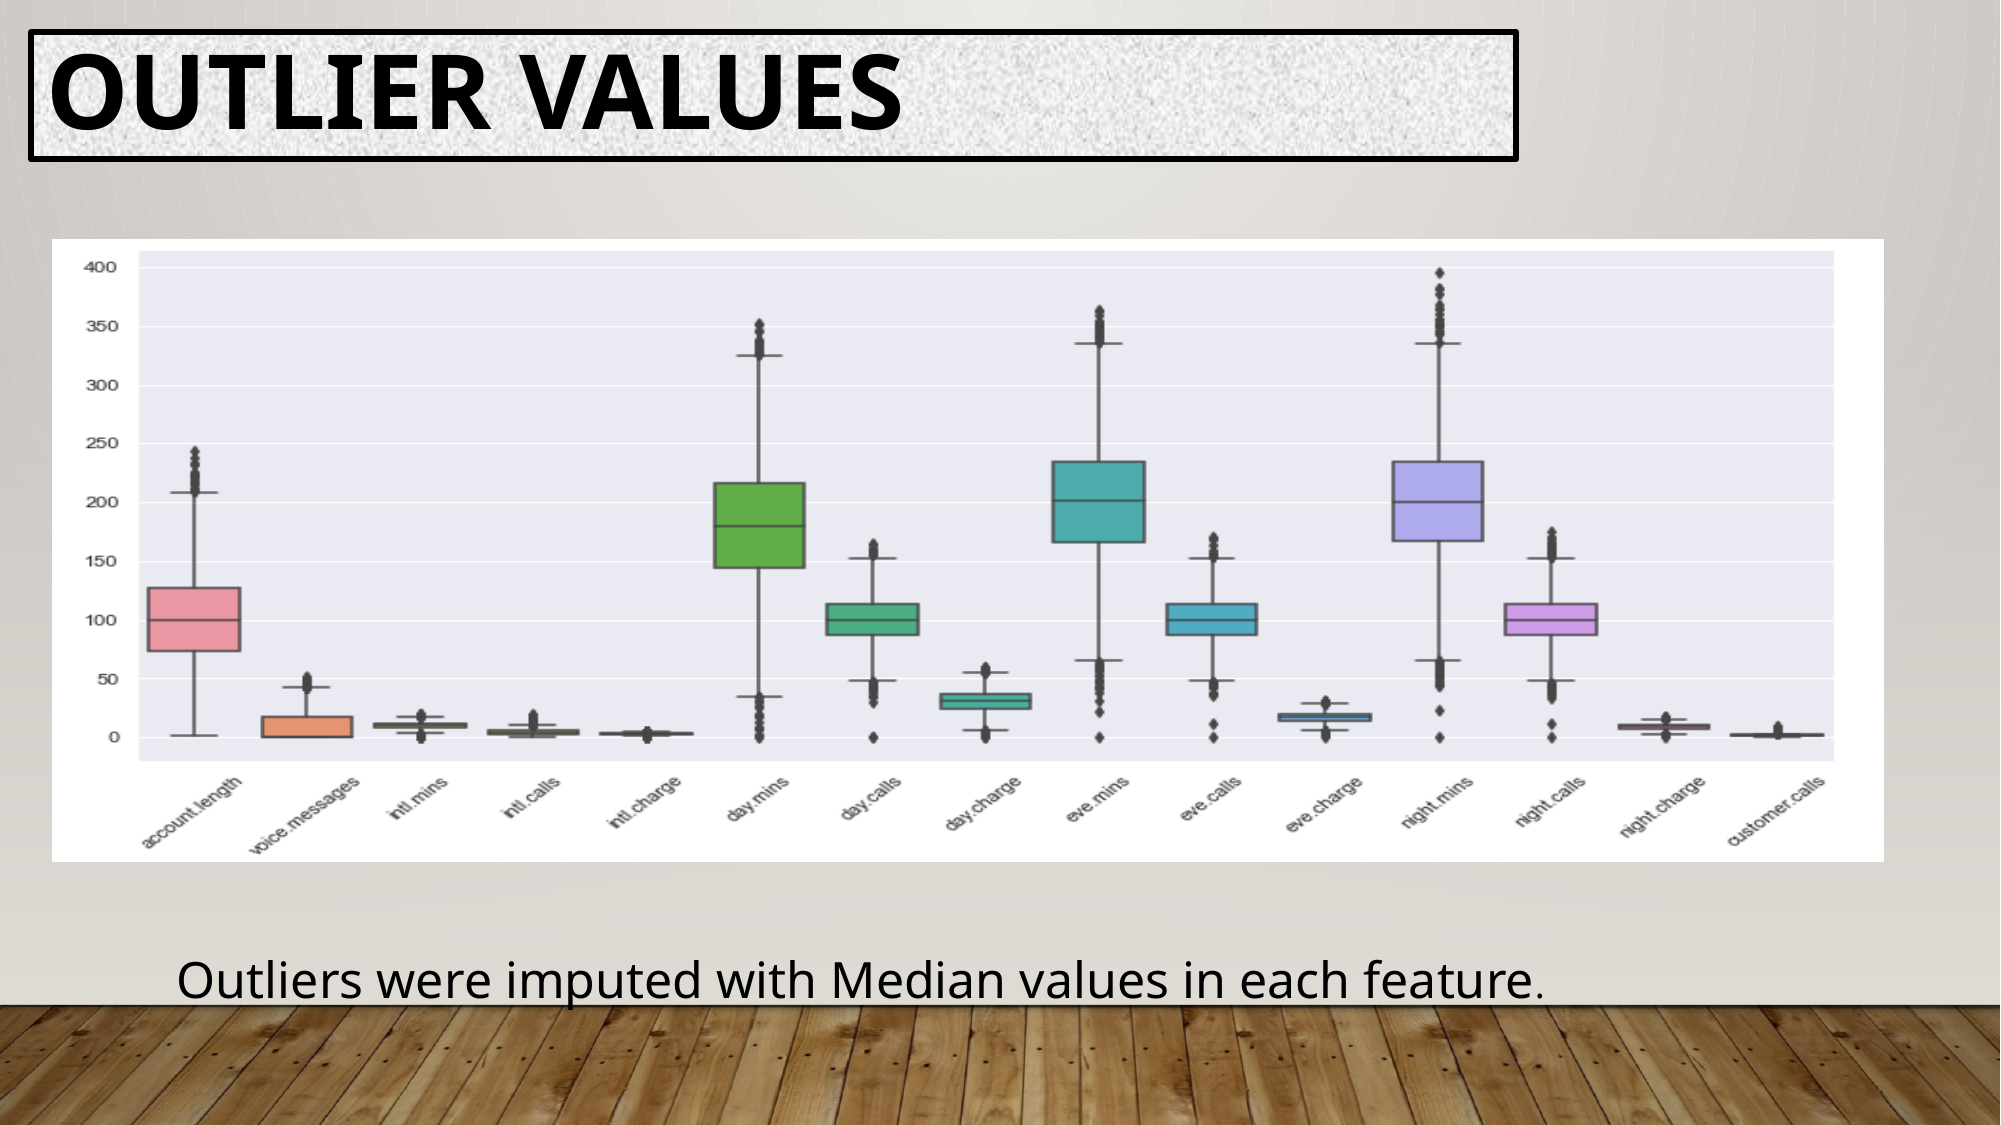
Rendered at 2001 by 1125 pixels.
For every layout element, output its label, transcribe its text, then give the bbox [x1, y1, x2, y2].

title Outlier Values [31, 32, 1517, 160]
picture [52, 238, 1884, 862]
picture [0, 1005, 2000, 1125]
text_box Outliers were imputed with Median values in each feature. [162, 941, 1838, 1016]
